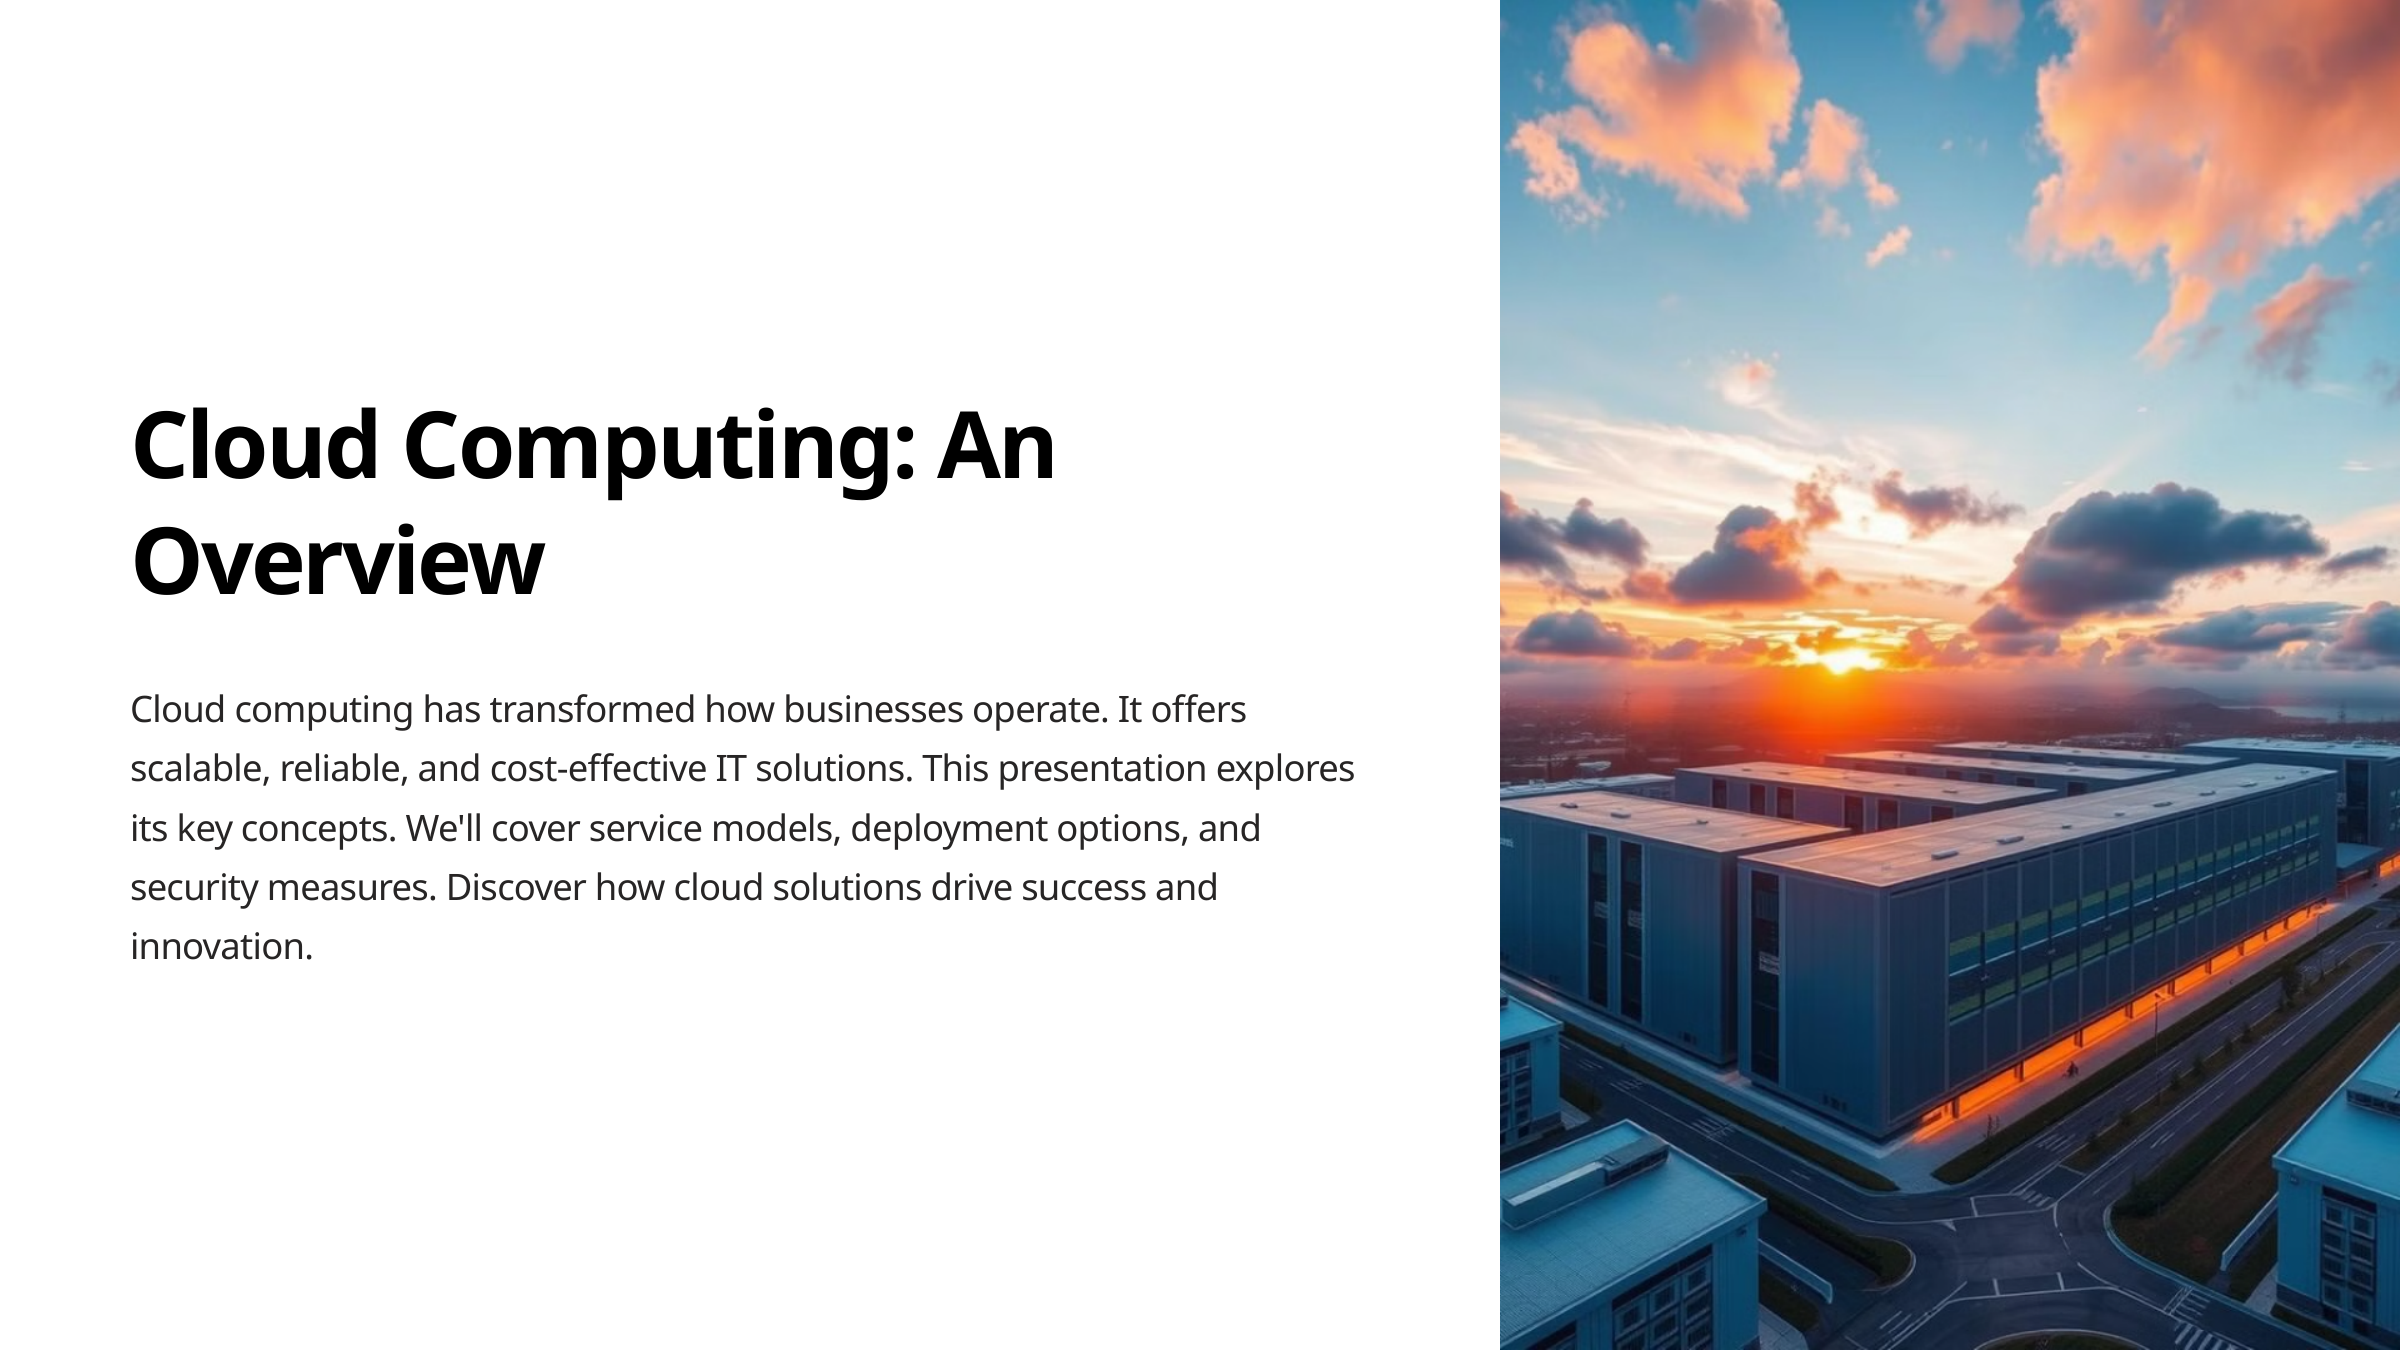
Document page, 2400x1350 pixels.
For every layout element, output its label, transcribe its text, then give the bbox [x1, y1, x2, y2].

text_box Cloud Computing: An Overview [130, 381, 1370, 615]
picture [1499, 0, 2400, 1350]
text_box Cloud computing has transformed how businesses operate. It offers scalable, reliable, and cost-effective IT solutions. This presentation explores its key concepts. We'll cover service models, deployment options, and security measures. Discover how cloud solutions drive success and innovation. [130, 670, 1370, 968]
